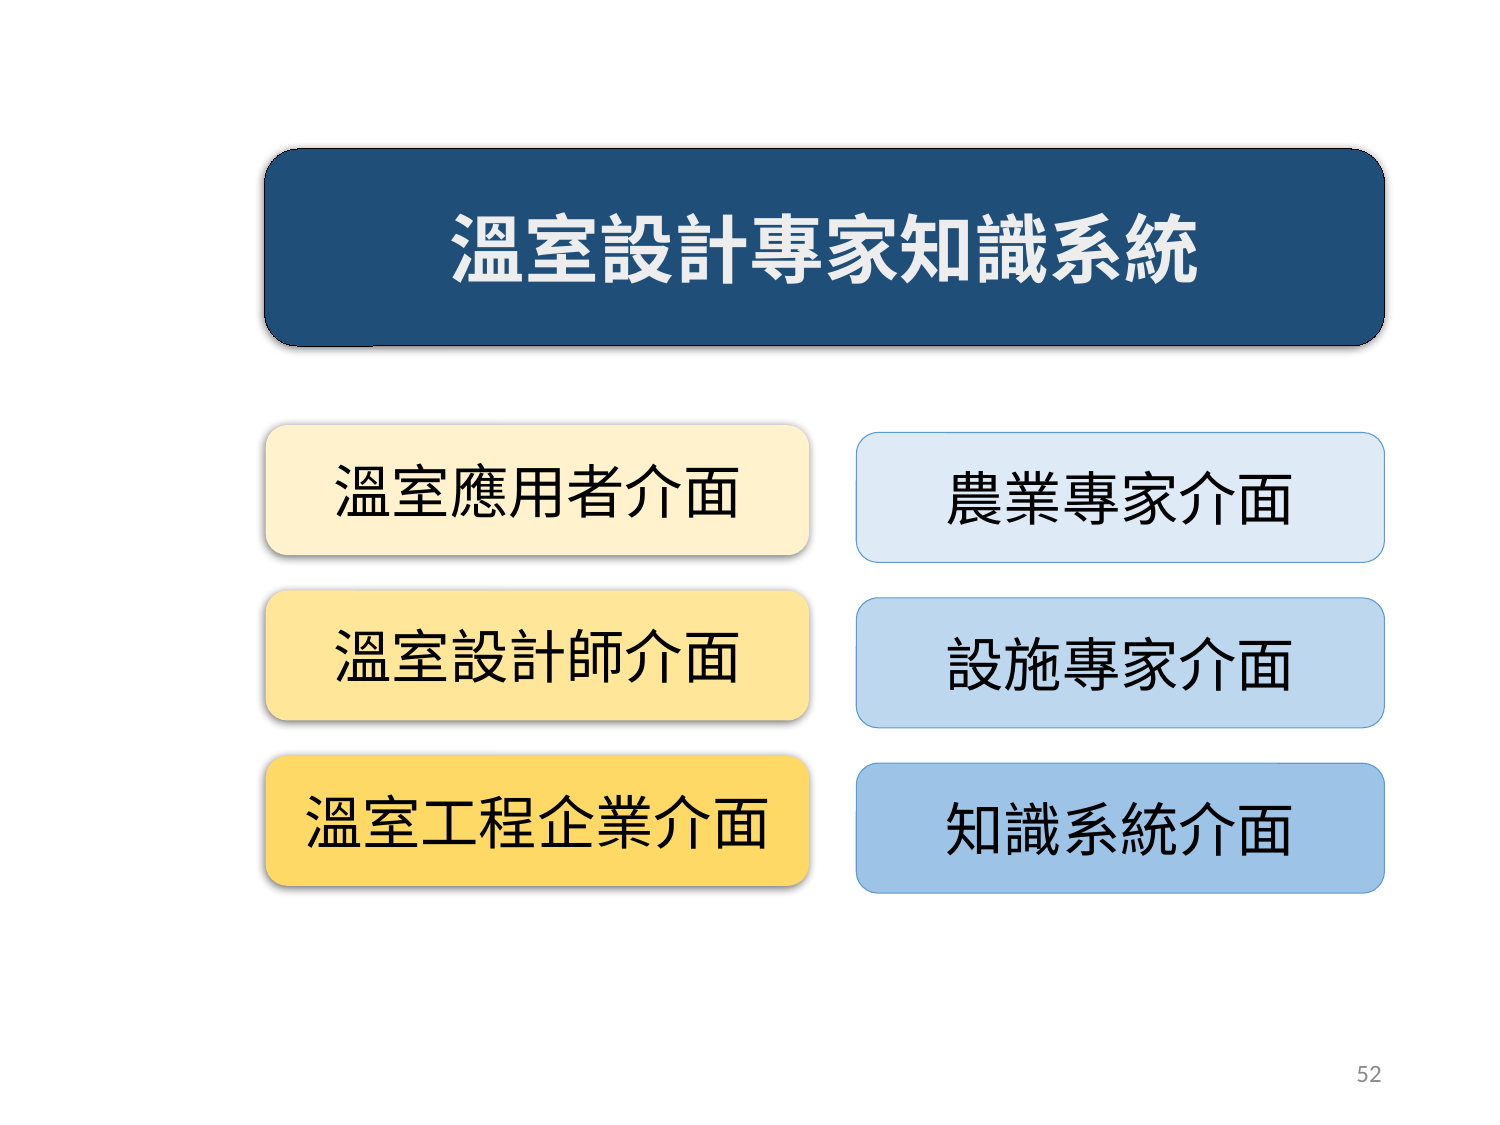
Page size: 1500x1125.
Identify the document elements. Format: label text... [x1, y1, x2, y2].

text_box 知識系統介面 [855, 762, 1385, 894]
text_box 溫室設計師介面 [265, 590, 810, 721]
text_box 設施專家介面 [855, 597, 1385, 729]
slide_number 52 [1059, 1042, 1397, 1103]
text_box 溫室工程企業介面 [265, 755, 810, 886]
text_box 農業專家介面 [855, 431, 1385, 563]
text_box 溫室設計專家知識系統 [264, 148, 1385, 347]
text_box 溫室應用者介面 [265, 425, 810, 556]
